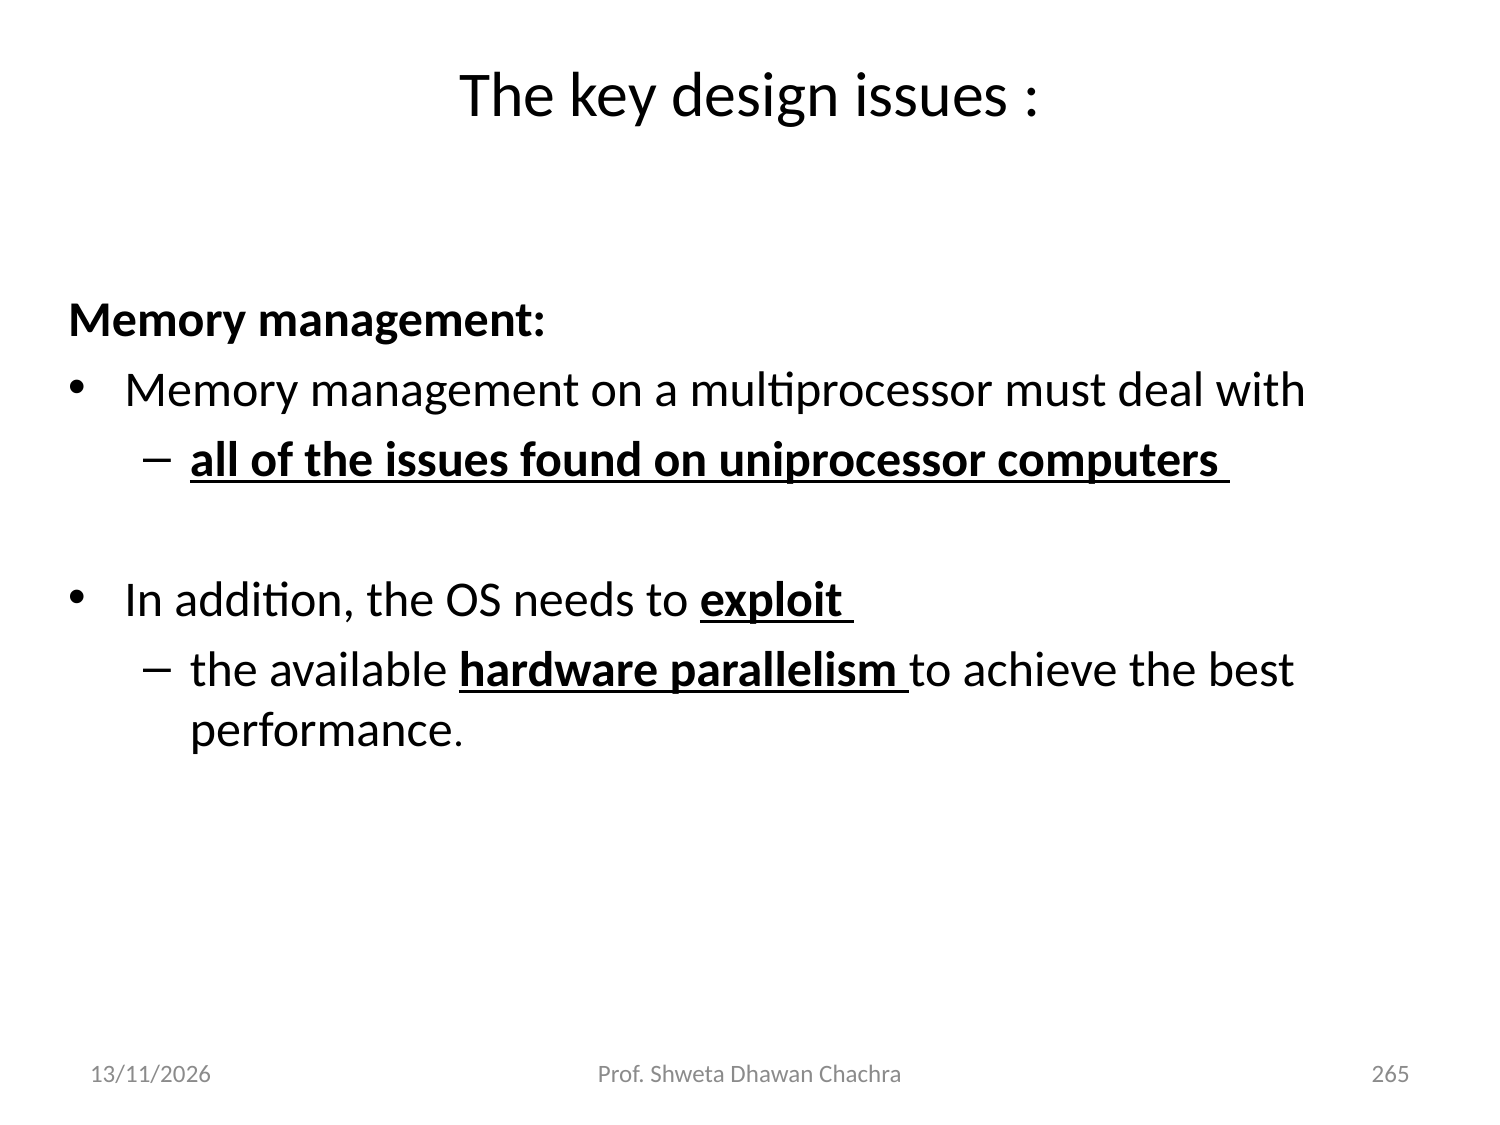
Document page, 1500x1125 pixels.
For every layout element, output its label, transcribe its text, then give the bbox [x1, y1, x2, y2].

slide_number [75, 1042, 425, 1103]
list Memory management: Memory management on a multiprocessor must deal with all of the issues found on uniprocessor computers In addition, the OS needs to exploit the available hardware parallelism to achieve the best performance. [53, 278, 1404, 1022]
text_box The key design issues : [74, 45, 1425, 138]
footer Prof. Shweta Dhawan Chachra [512, 1042, 988, 1103]
slide_number 265 [1074, 1042, 1425, 1103]
